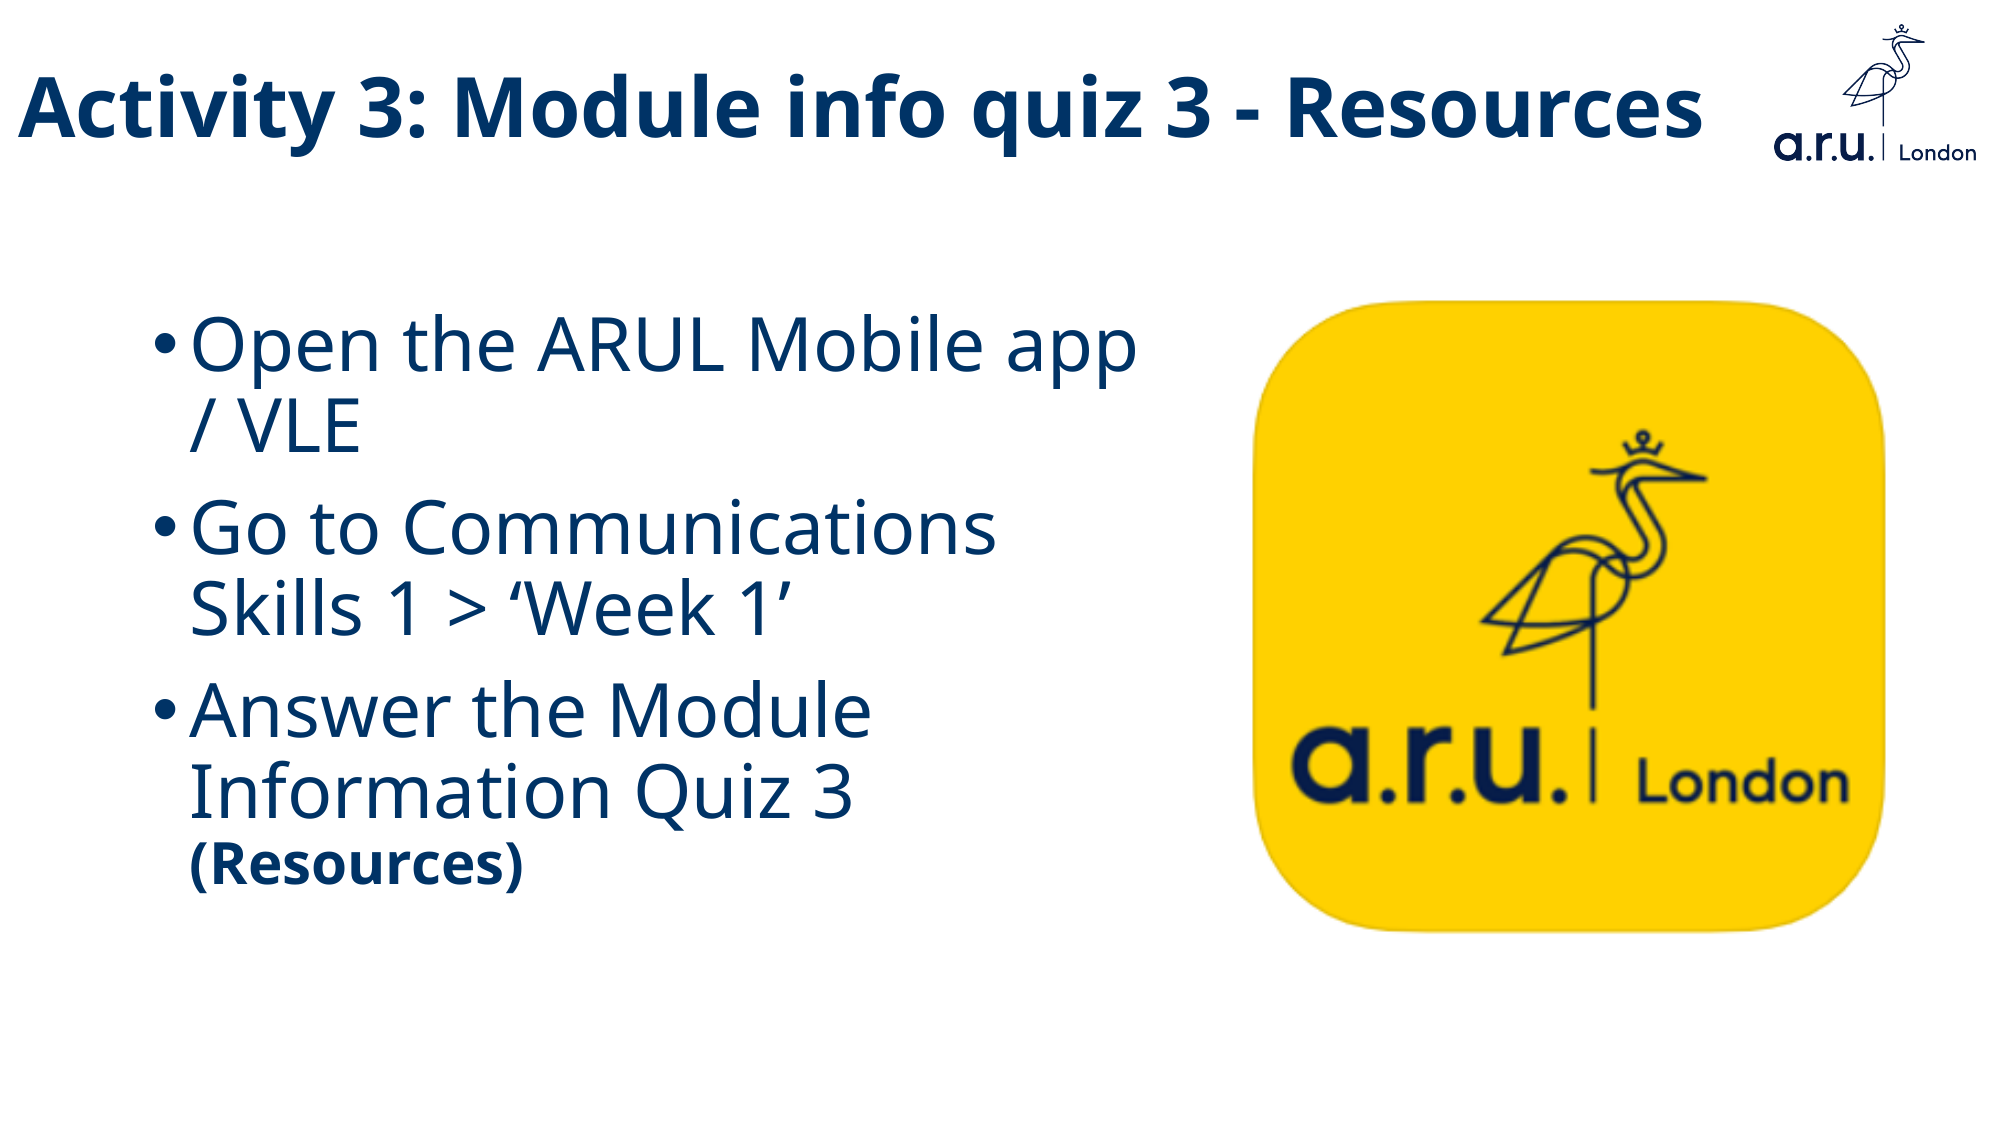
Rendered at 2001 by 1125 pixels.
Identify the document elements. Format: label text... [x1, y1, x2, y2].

picture [1774, 24, 1976, 161]
list Open the ARUL Mobile app / VLE Go to Communications Skills 1 > ‘Week 1’ Answer the Module Information Quiz 3 (Resources) [137, 299, 1173, 1014]
title Activity 3: Module info quiz 3 - Resources [3, 1, 1729, 219]
text_box [975, 537, 1025, 588]
picture [1229, 277, 1920, 965]
